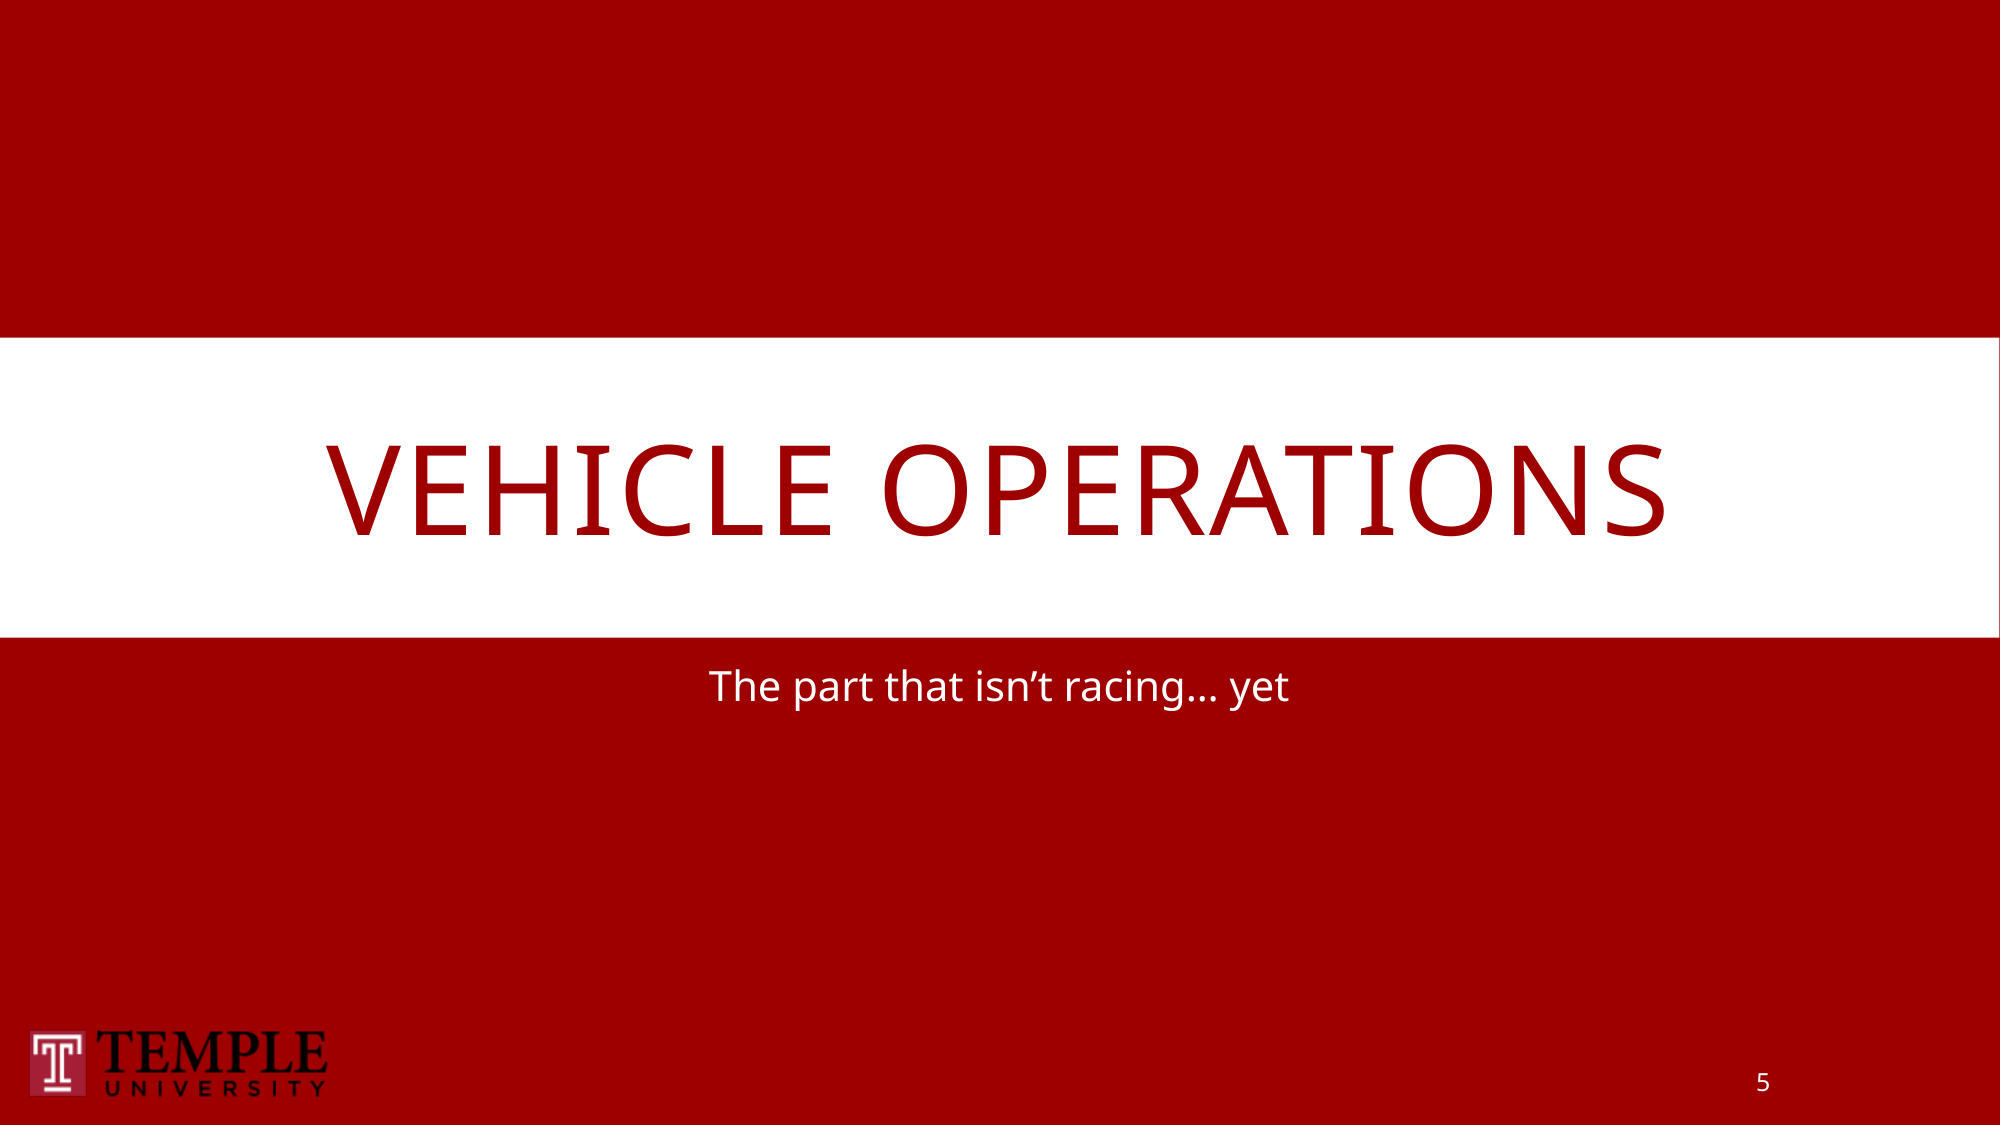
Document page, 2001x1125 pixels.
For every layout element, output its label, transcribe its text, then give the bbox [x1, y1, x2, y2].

list The part that isn’t racing… yet [136, 657, 1862, 851]
title Vehicle operations [136, 362, 1862, 638]
slide_number 5 [1748, 1053, 1904, 1114]
picture [28, 1029, 329, 1098]
